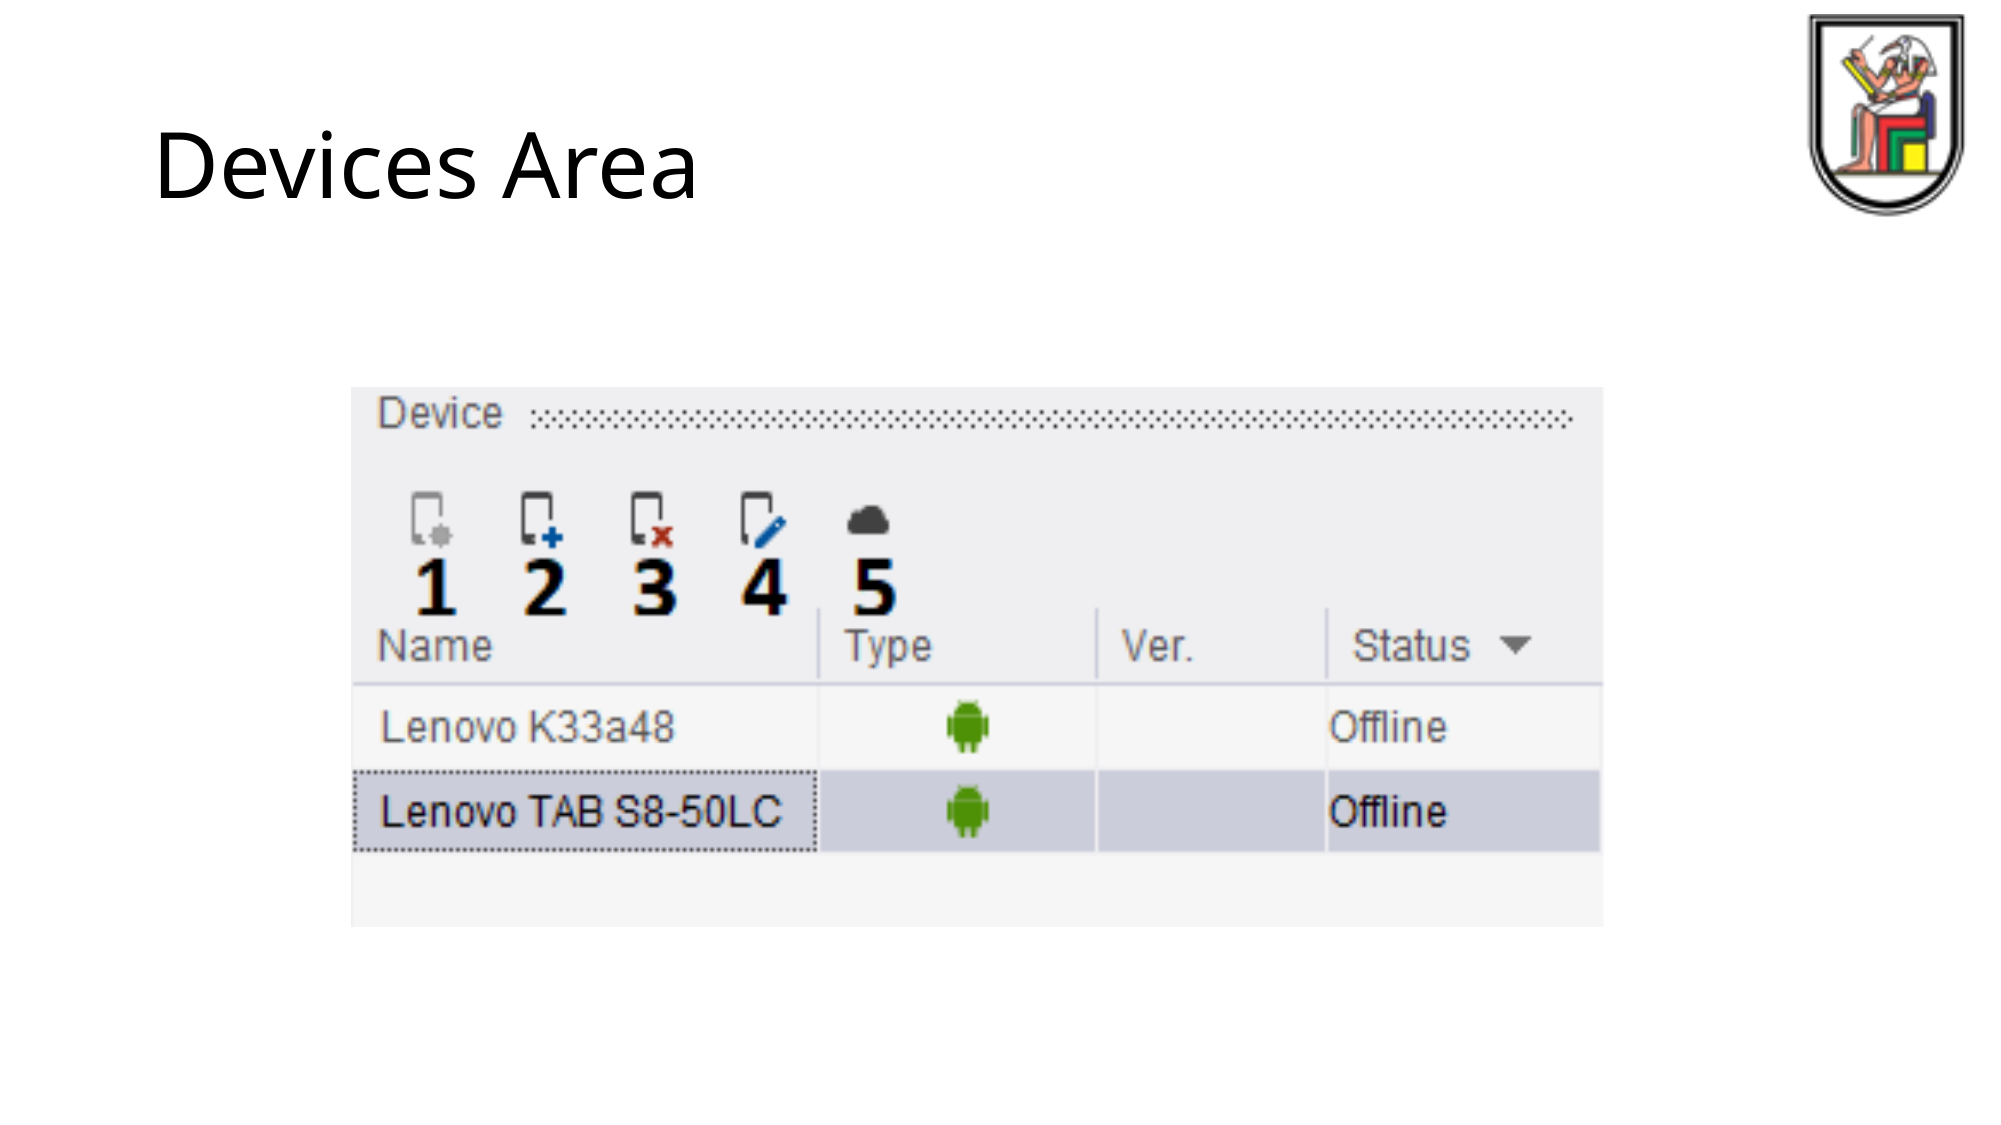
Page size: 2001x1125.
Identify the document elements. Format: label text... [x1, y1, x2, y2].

title Devices Area [137, 59, 1863, 278]
picture [1800, 14, 1973, 240]
picture [351, 387, 1649, 927]
